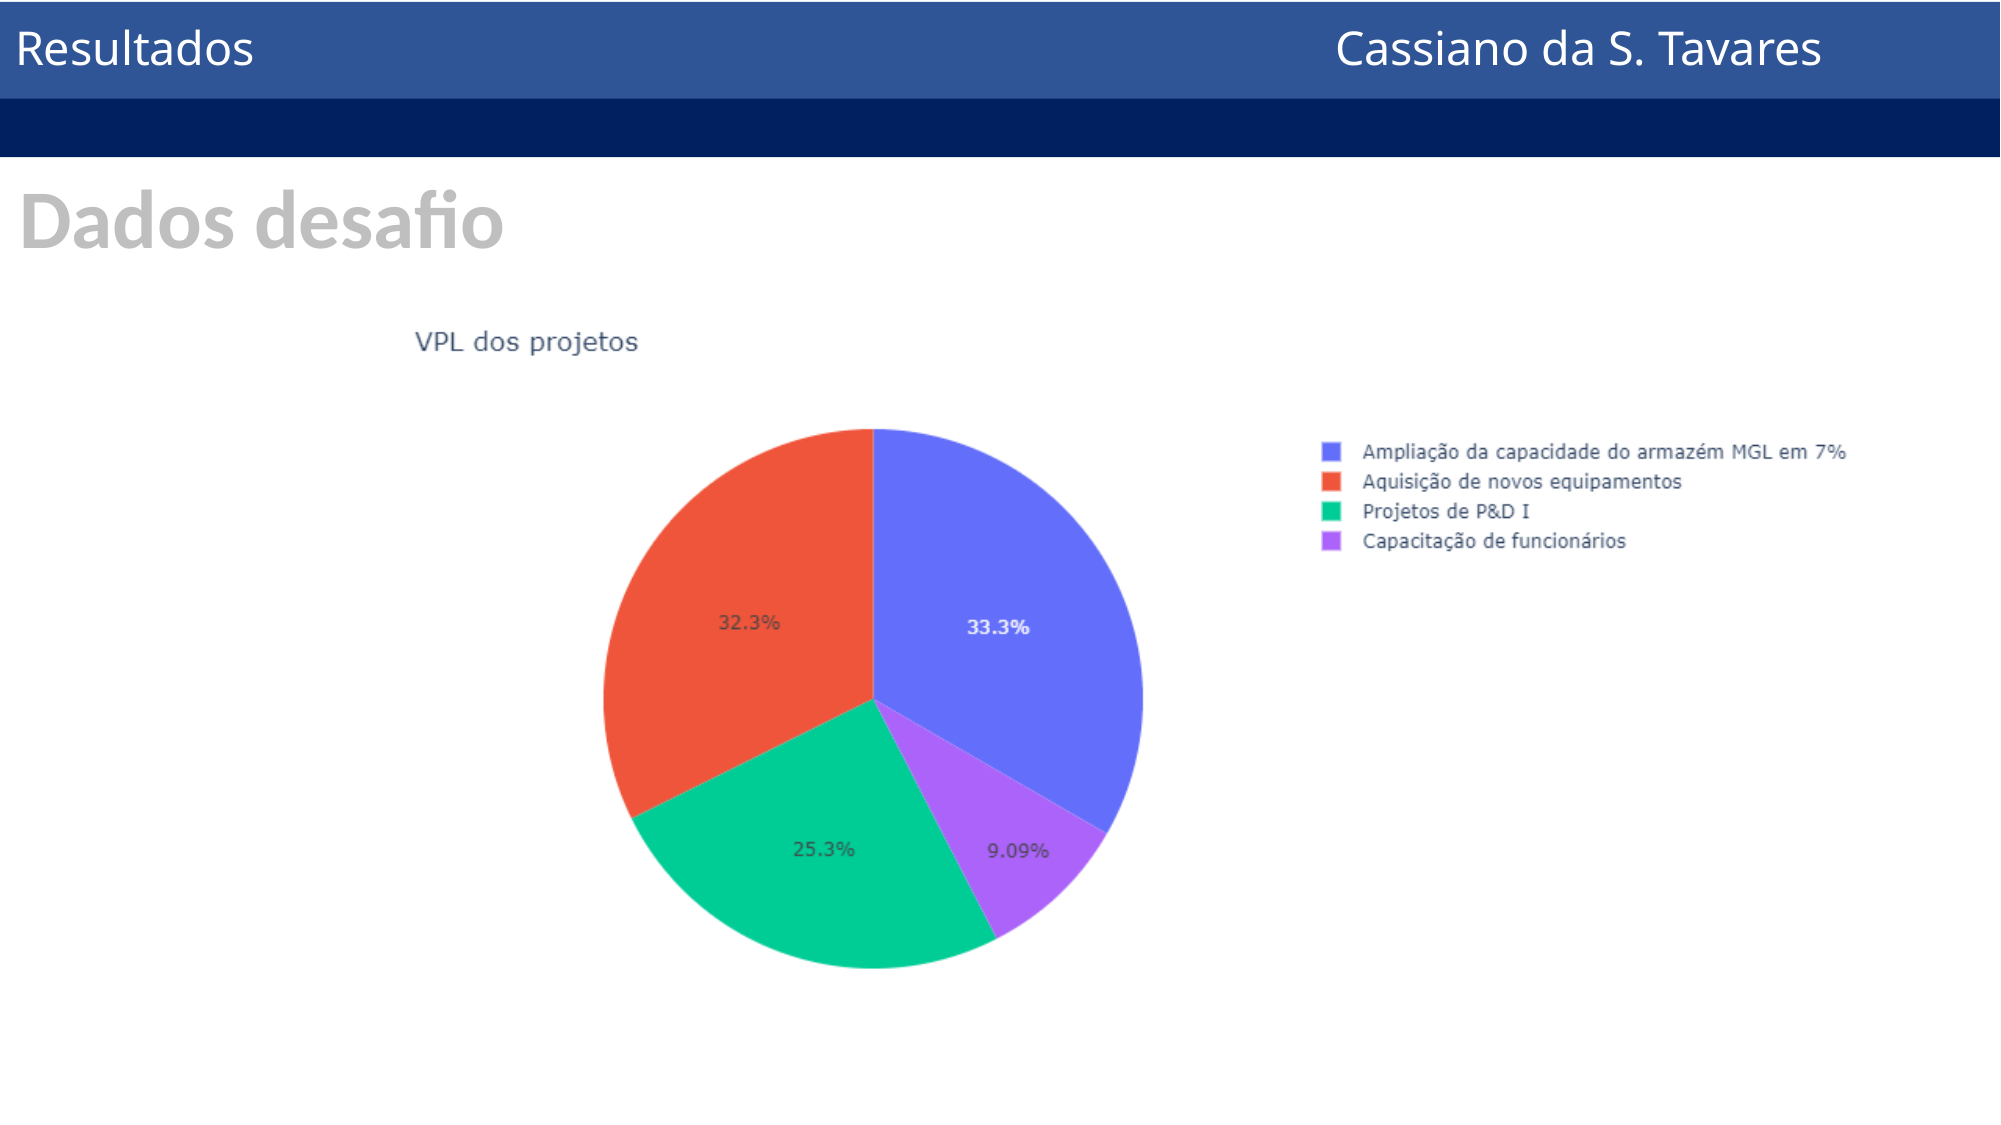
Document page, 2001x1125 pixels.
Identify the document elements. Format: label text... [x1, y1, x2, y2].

text_box Resultados Cassiano da S. Tavares [0, 1, 2000, 99]
picture [338, 273, 1875, 1094]
text_box Dados desafio [4, 157, 521, 273]
text_box [0, 99, 2000, 158]
